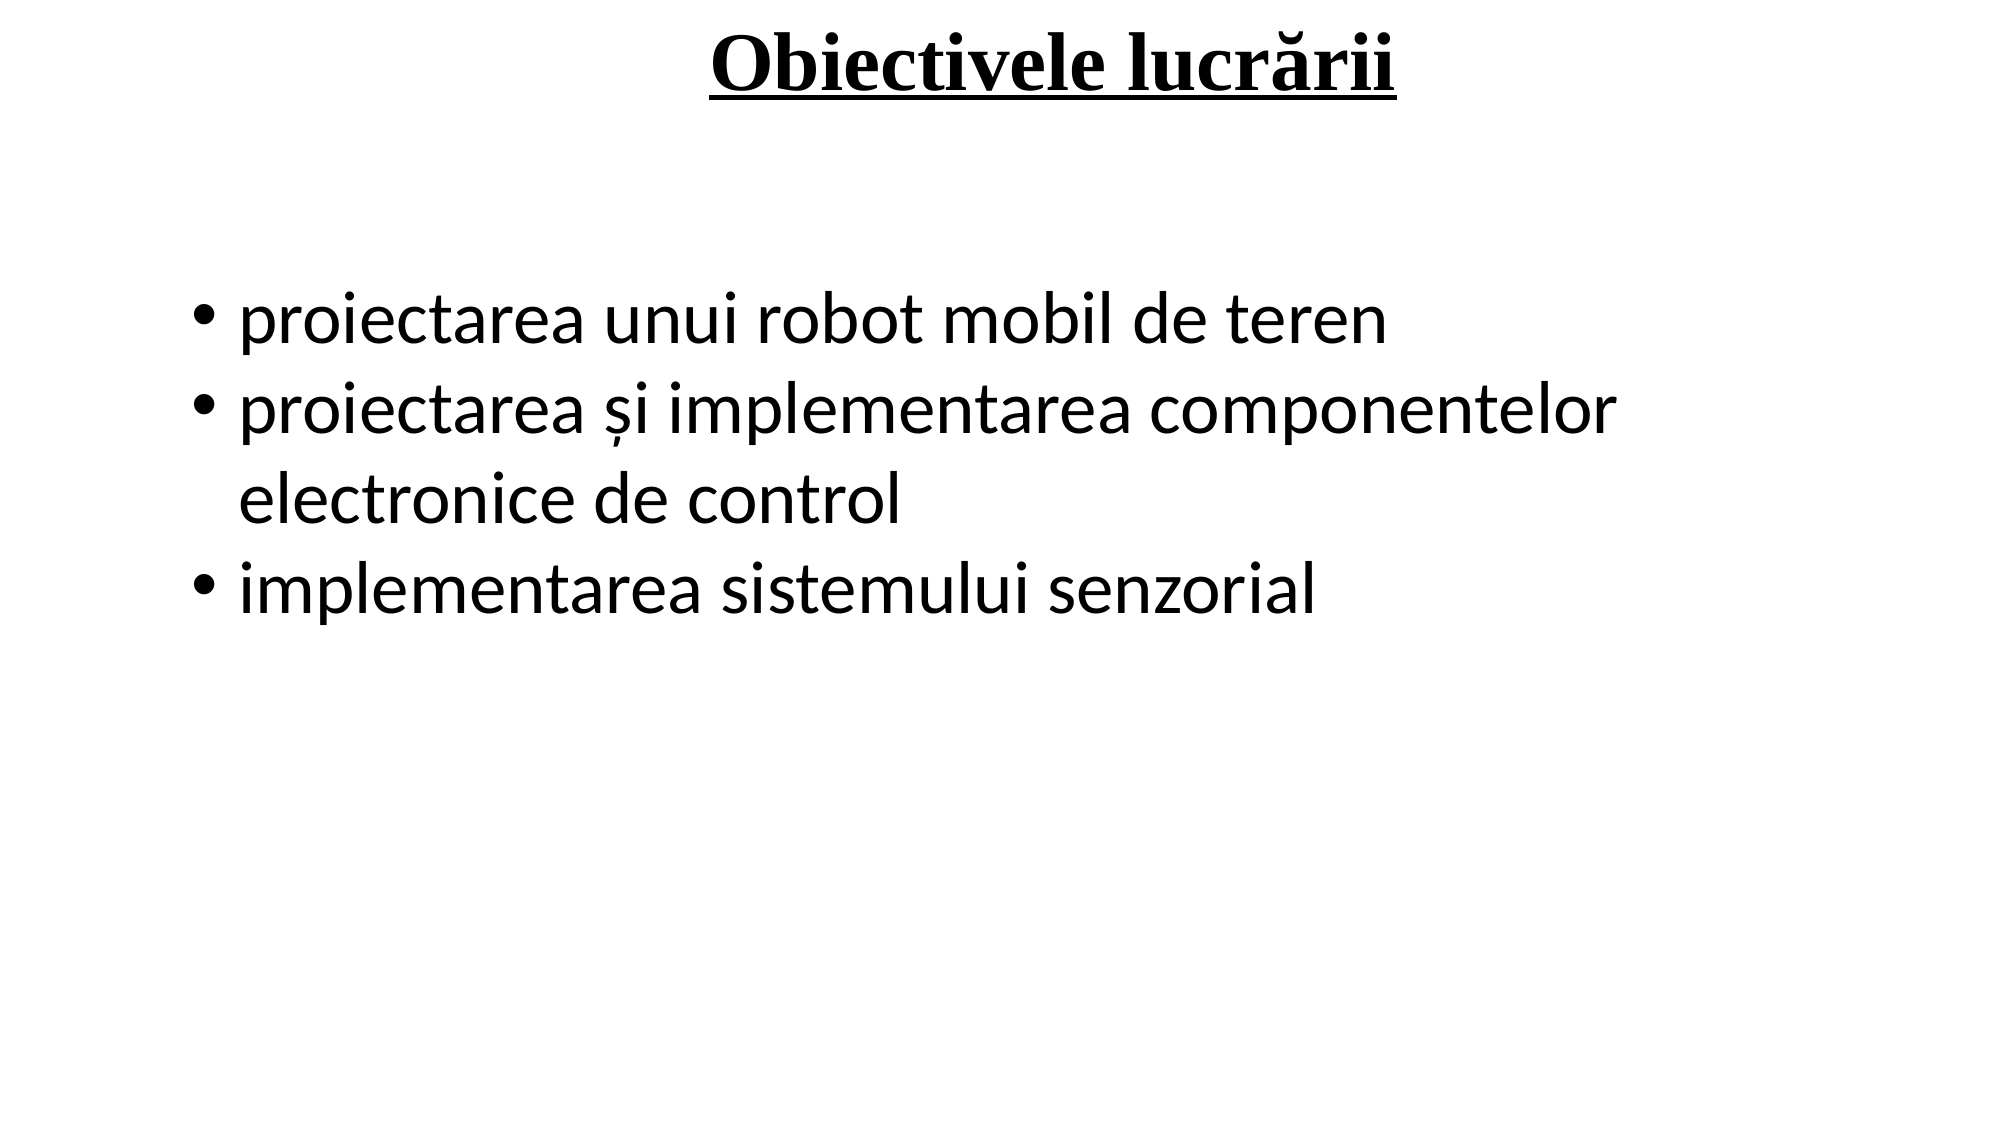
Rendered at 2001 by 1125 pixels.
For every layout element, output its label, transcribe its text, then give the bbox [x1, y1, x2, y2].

text_box proiectarea unui robot mobil de teren proiectarea și implementarea componentelor electronice de control implementarea sistemului senzorial [176, 260, 1930, 771]
title Obiectivele lucrării [190, 0, 1916, 128]
